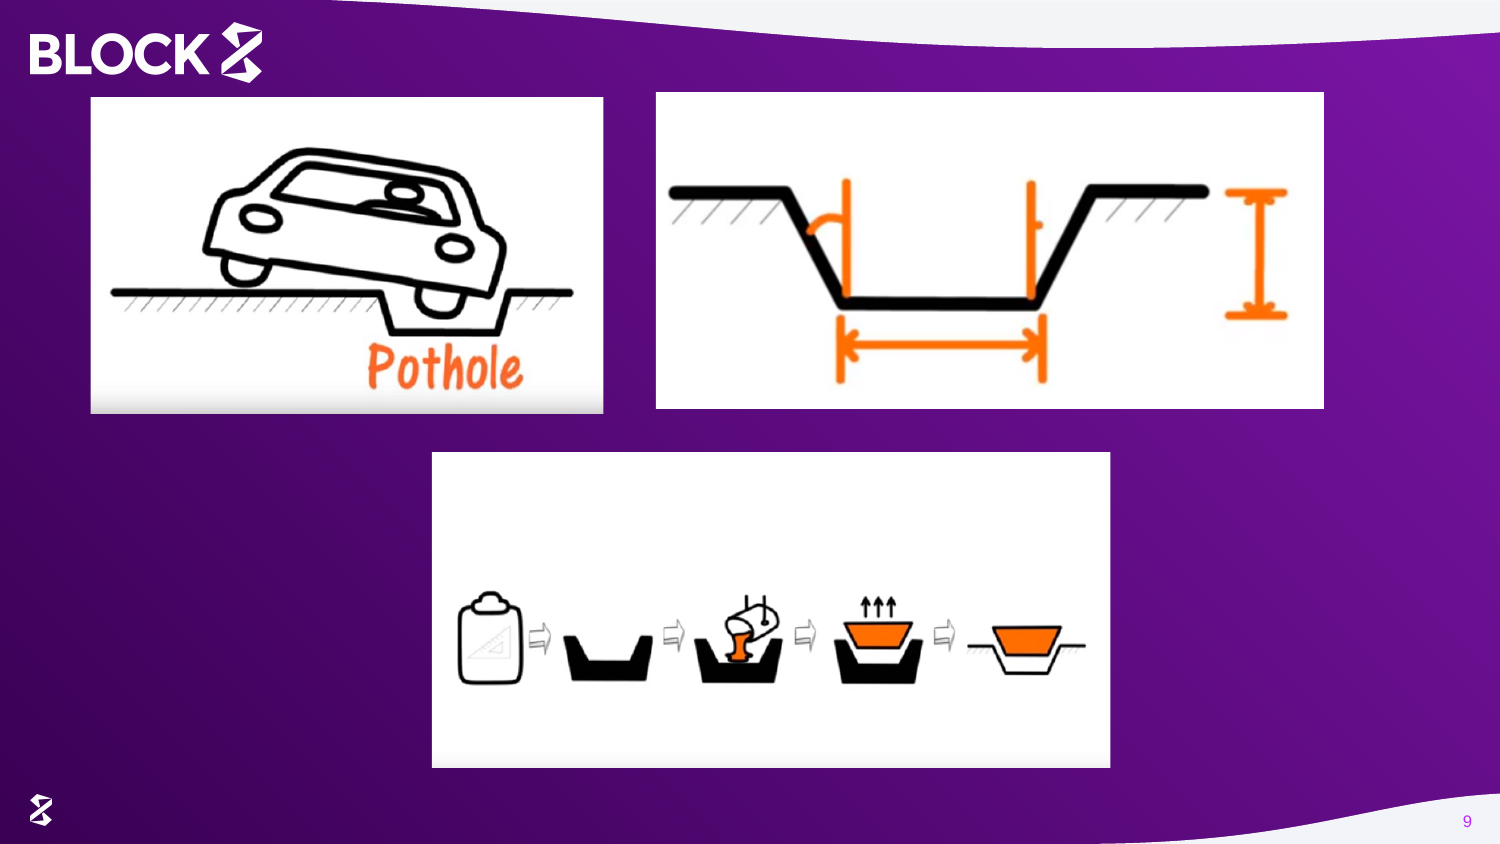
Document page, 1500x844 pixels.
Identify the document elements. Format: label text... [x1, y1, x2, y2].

picture [30, 22, 262, 83]
picture [655, 92, 1325, 409]
picture [431, 451, 1111, 769]
picture [30, 794, 52, 826]
picture [90, 97, 604, 414]
slide_number 9 [1397, 788, 1488, 844]
